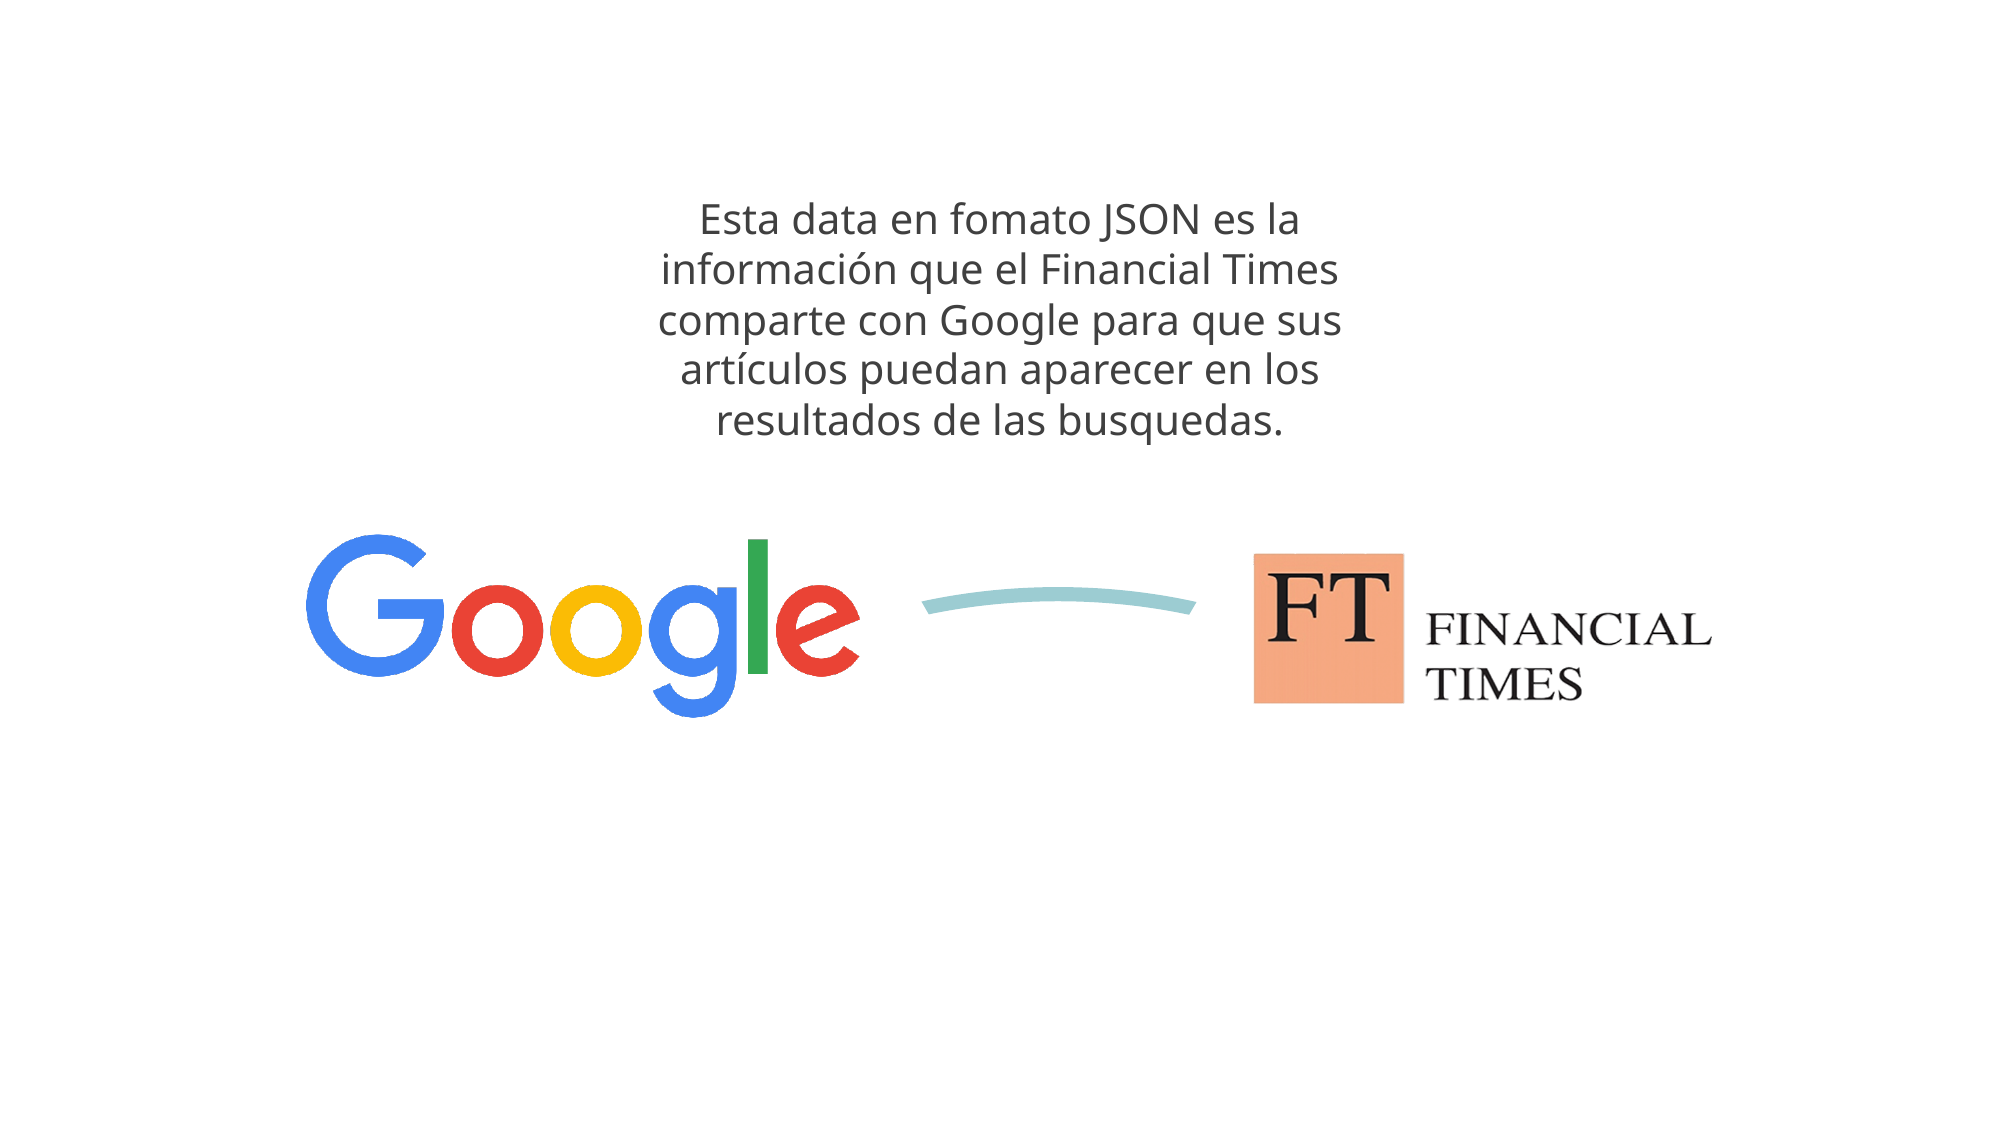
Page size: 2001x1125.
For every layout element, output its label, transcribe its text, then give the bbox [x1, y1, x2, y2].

text_box Esta data en fomato JSON es la información que el Financial Times comparte con Google para que sus artículos puedan aparecer en los resultados de las busquedas. [569, 185, 1431, 451]
picture [1252, 552, 1712, 704]
text_box [919, 586, 1199, 616]
picture [305, 533, 864, 723]
